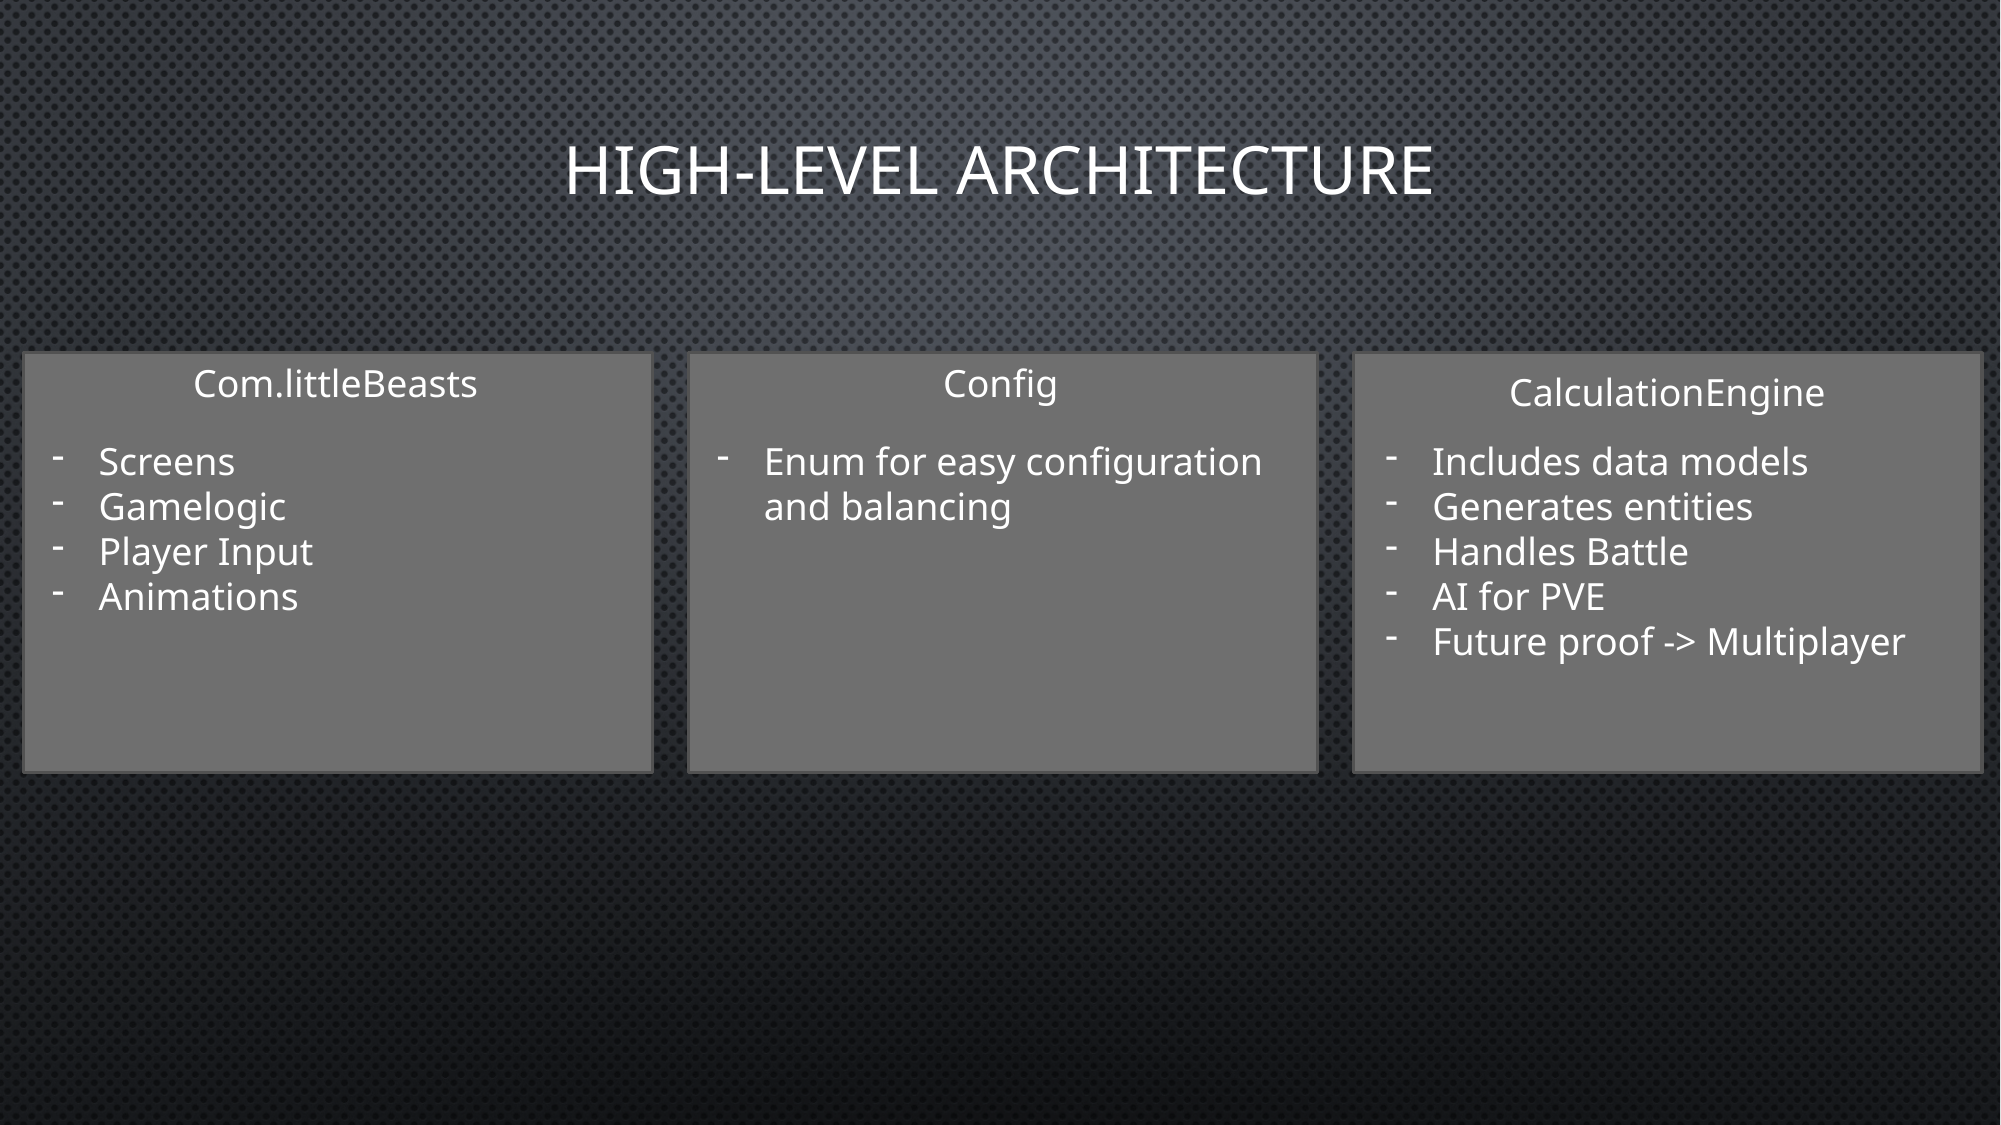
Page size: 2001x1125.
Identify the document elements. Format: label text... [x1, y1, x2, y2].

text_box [23, 352, 653, 773]
title High-Level Architecture [187, 90, 1813, 246]
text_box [688, 352, 1318, 773]
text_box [1352, 352, 1983, 773]
